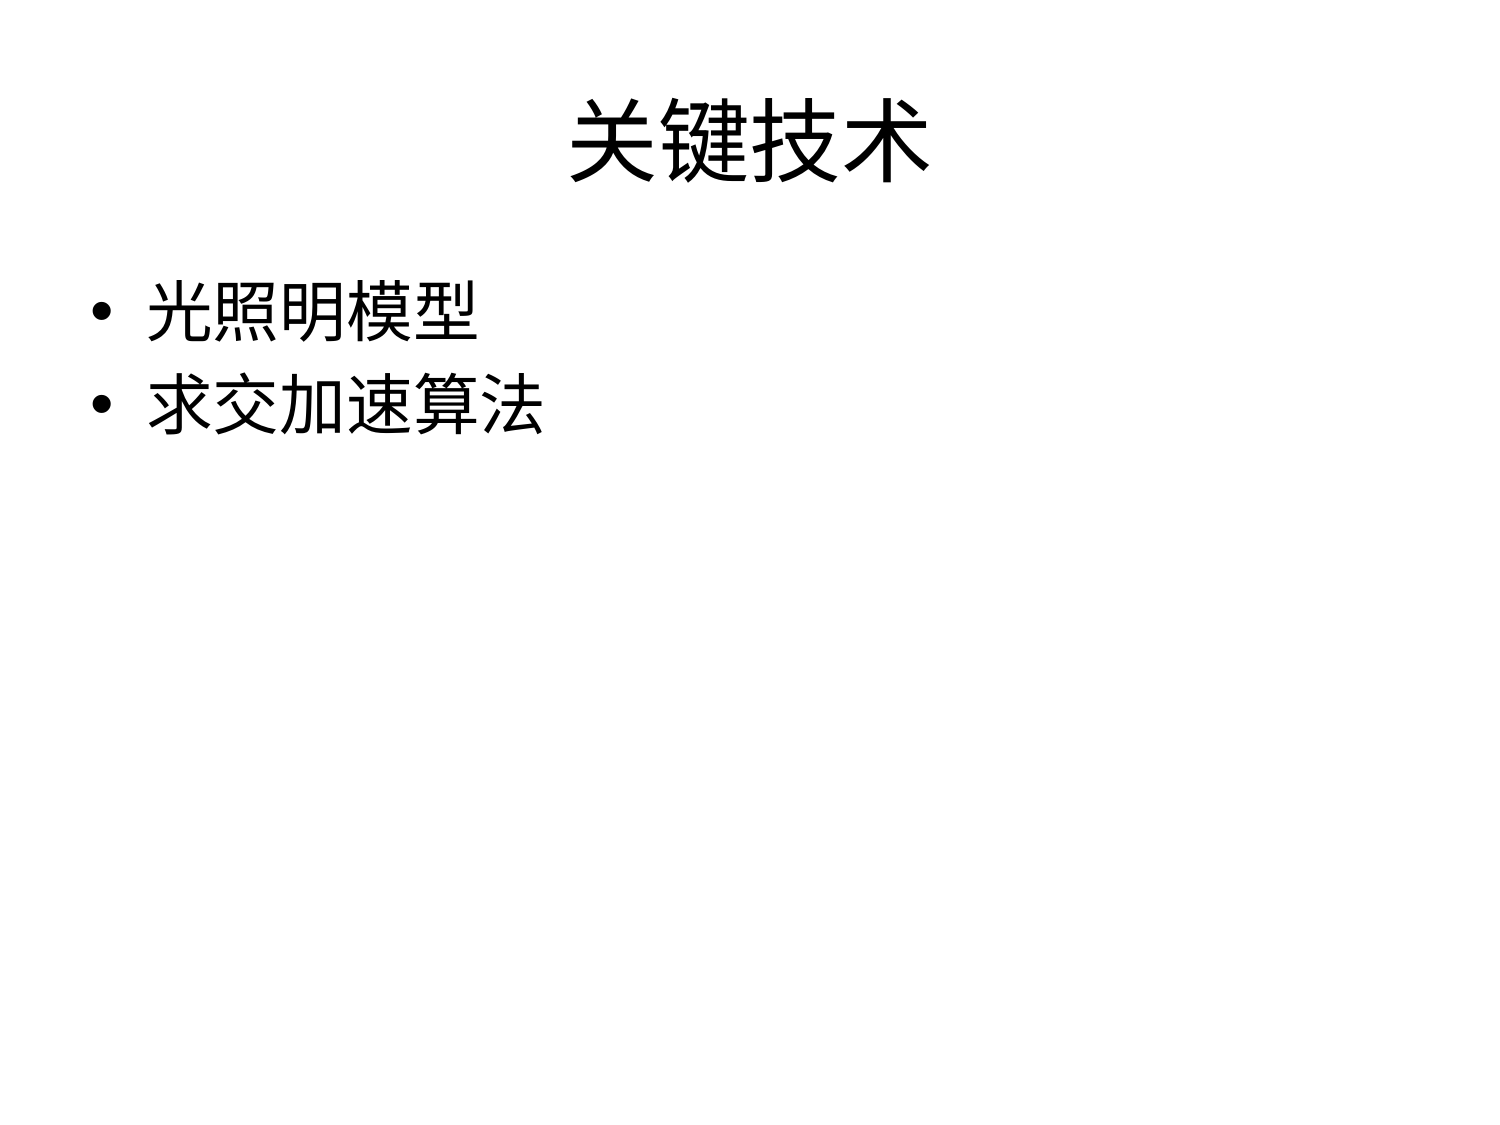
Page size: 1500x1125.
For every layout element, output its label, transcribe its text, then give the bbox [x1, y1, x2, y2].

title 关键技术 [75, 45, 1425, 233]
list 光照明模型 求交加速算法 [75, 262, 1425, 1005]
